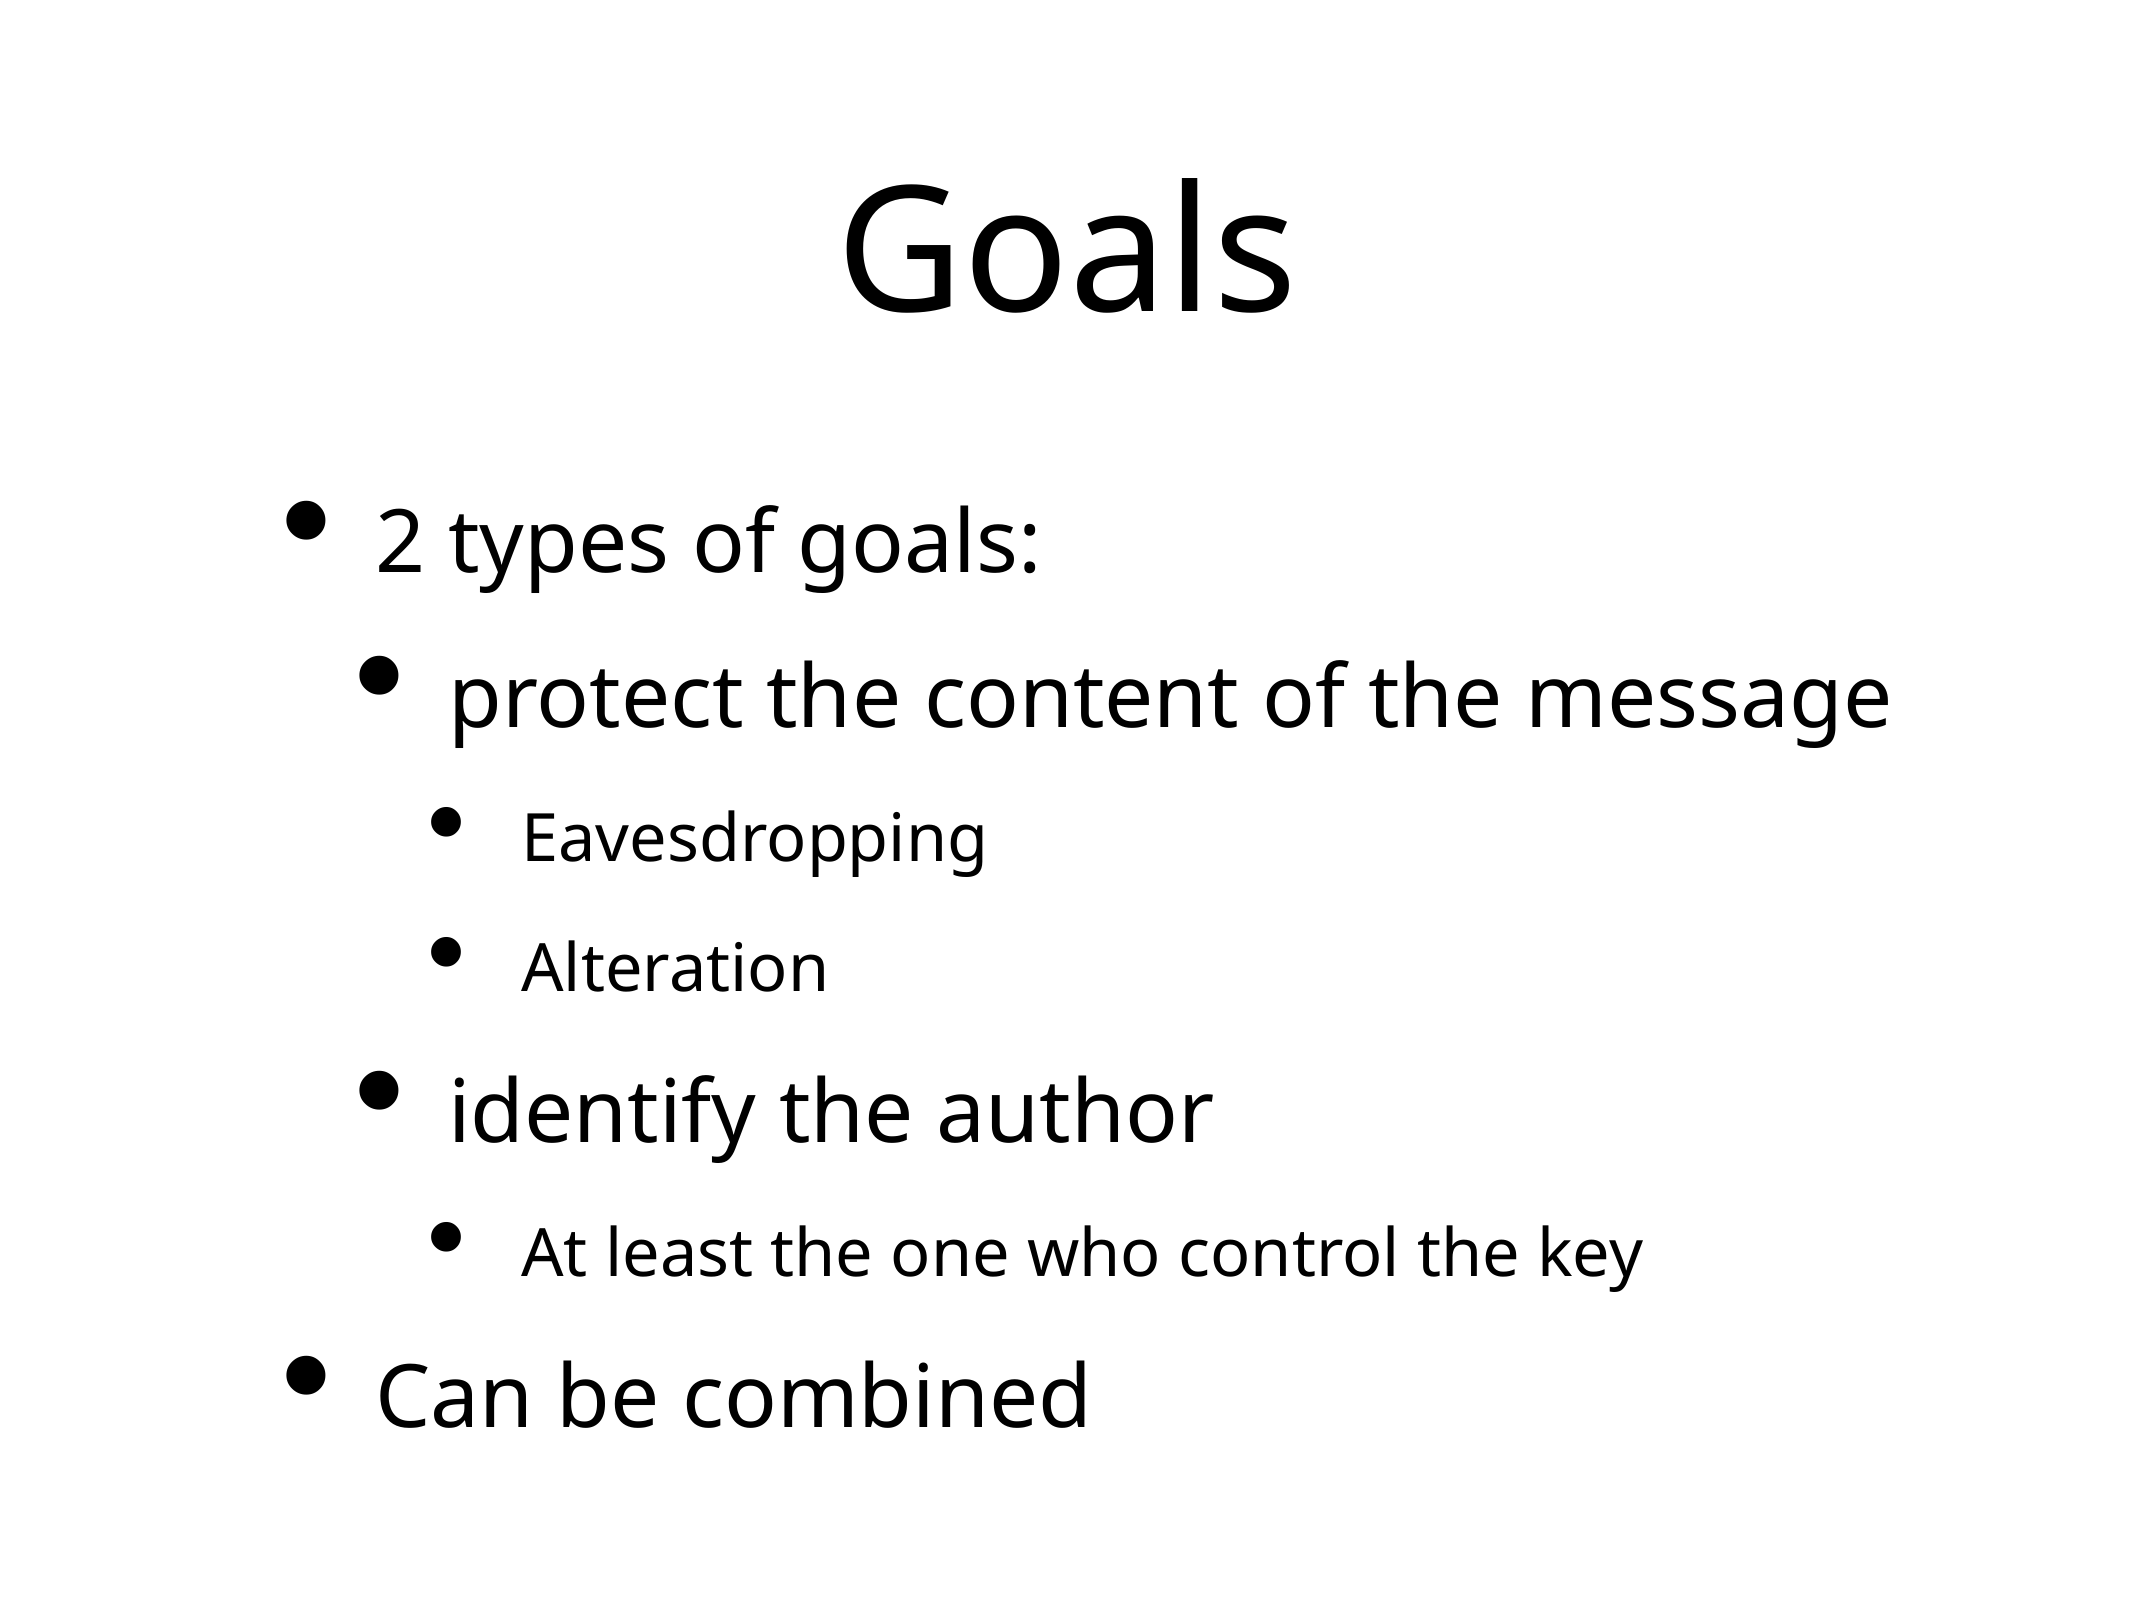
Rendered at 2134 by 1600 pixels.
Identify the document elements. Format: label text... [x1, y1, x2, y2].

title Goals [207, 41, 1926, 443]
list 2 types of goals: protect the content of the message Eavesdropping Alteration identify the author At least the one who control the key Can be combined [220, 453, 1939, 1477]
